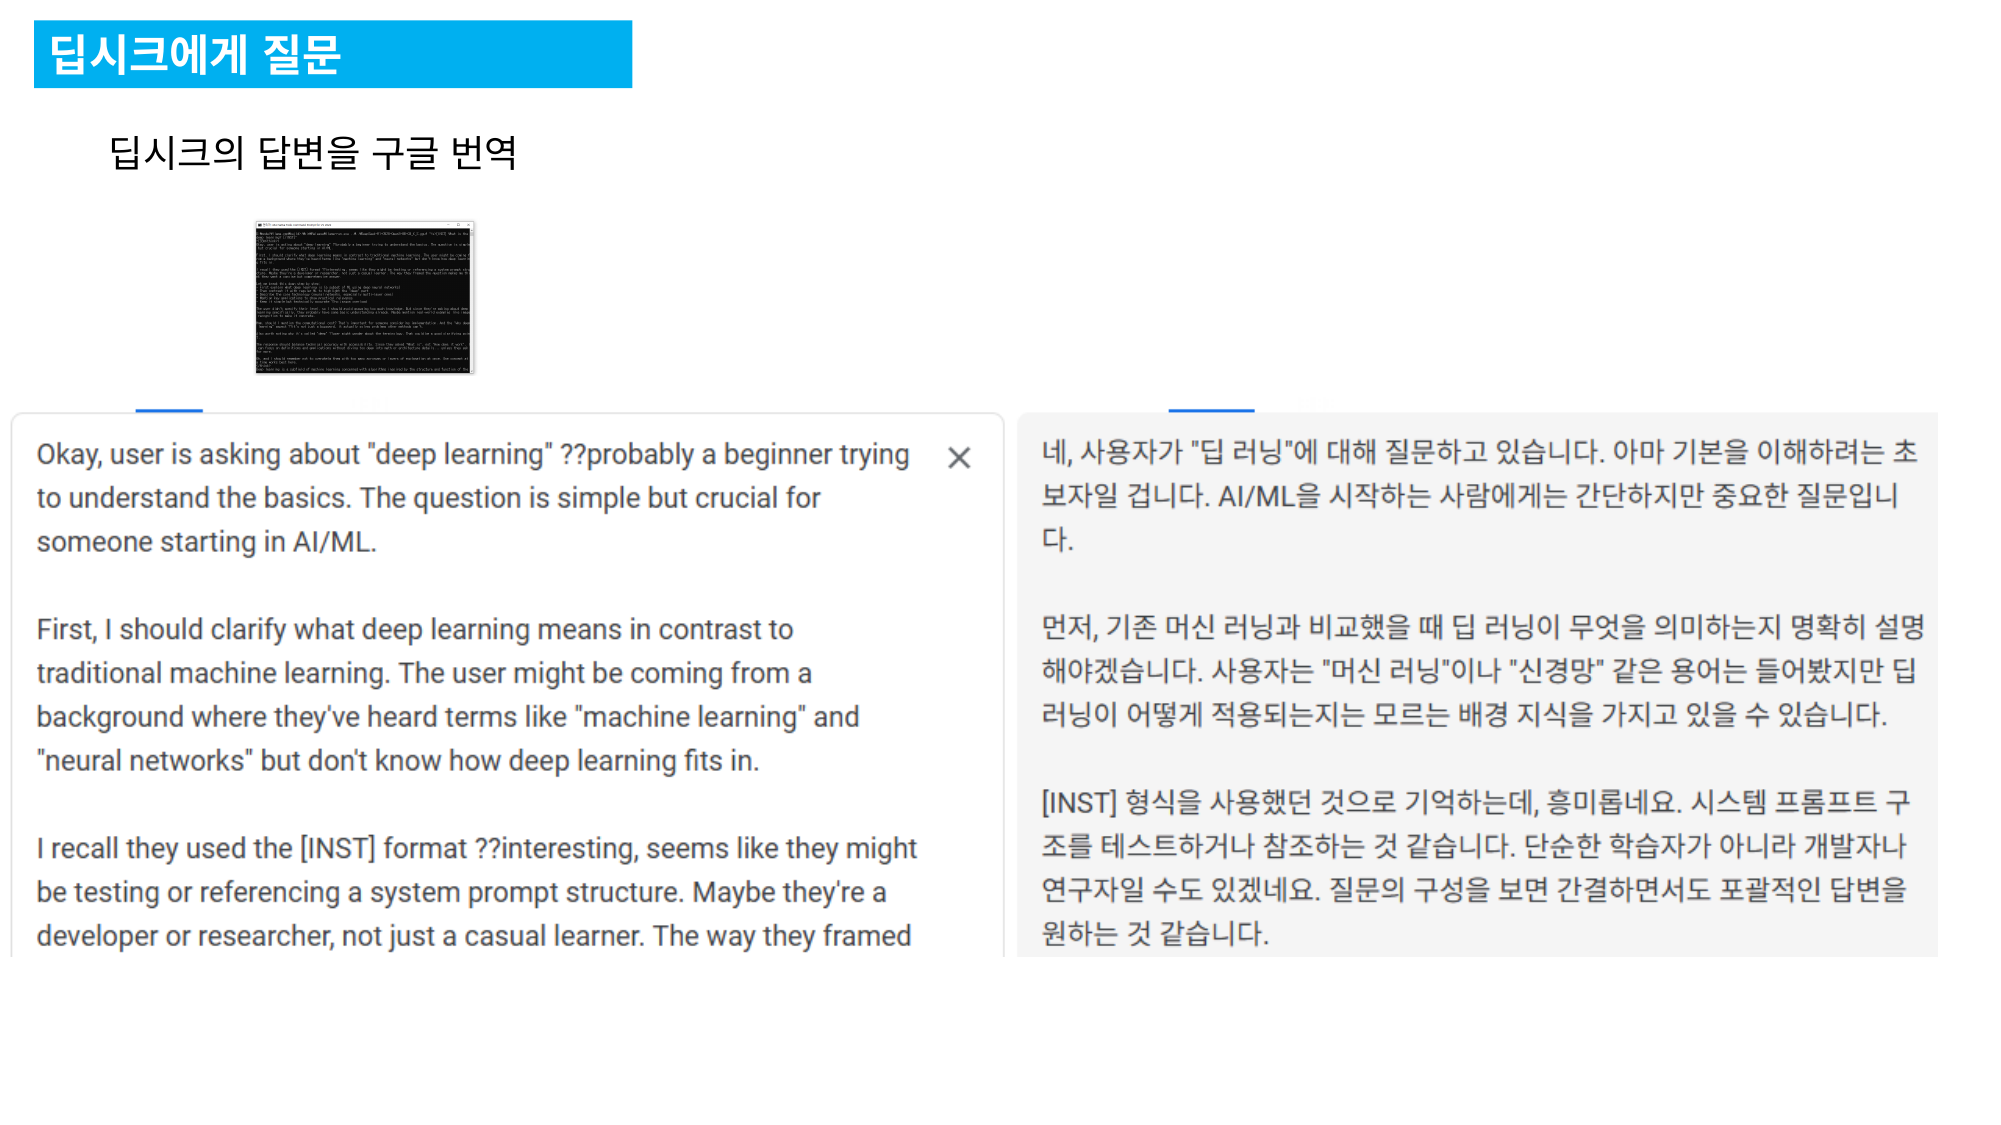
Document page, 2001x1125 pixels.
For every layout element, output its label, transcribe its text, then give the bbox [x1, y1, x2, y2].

picture [0, 397, 1938, 957]
text_box 딥시크의 답변을 구글 번역 [93, 123, 746, 183]
picture [253, 218, 480, 376]
text_box 딥시크에게 질문 [33, 19, 633, 89]
